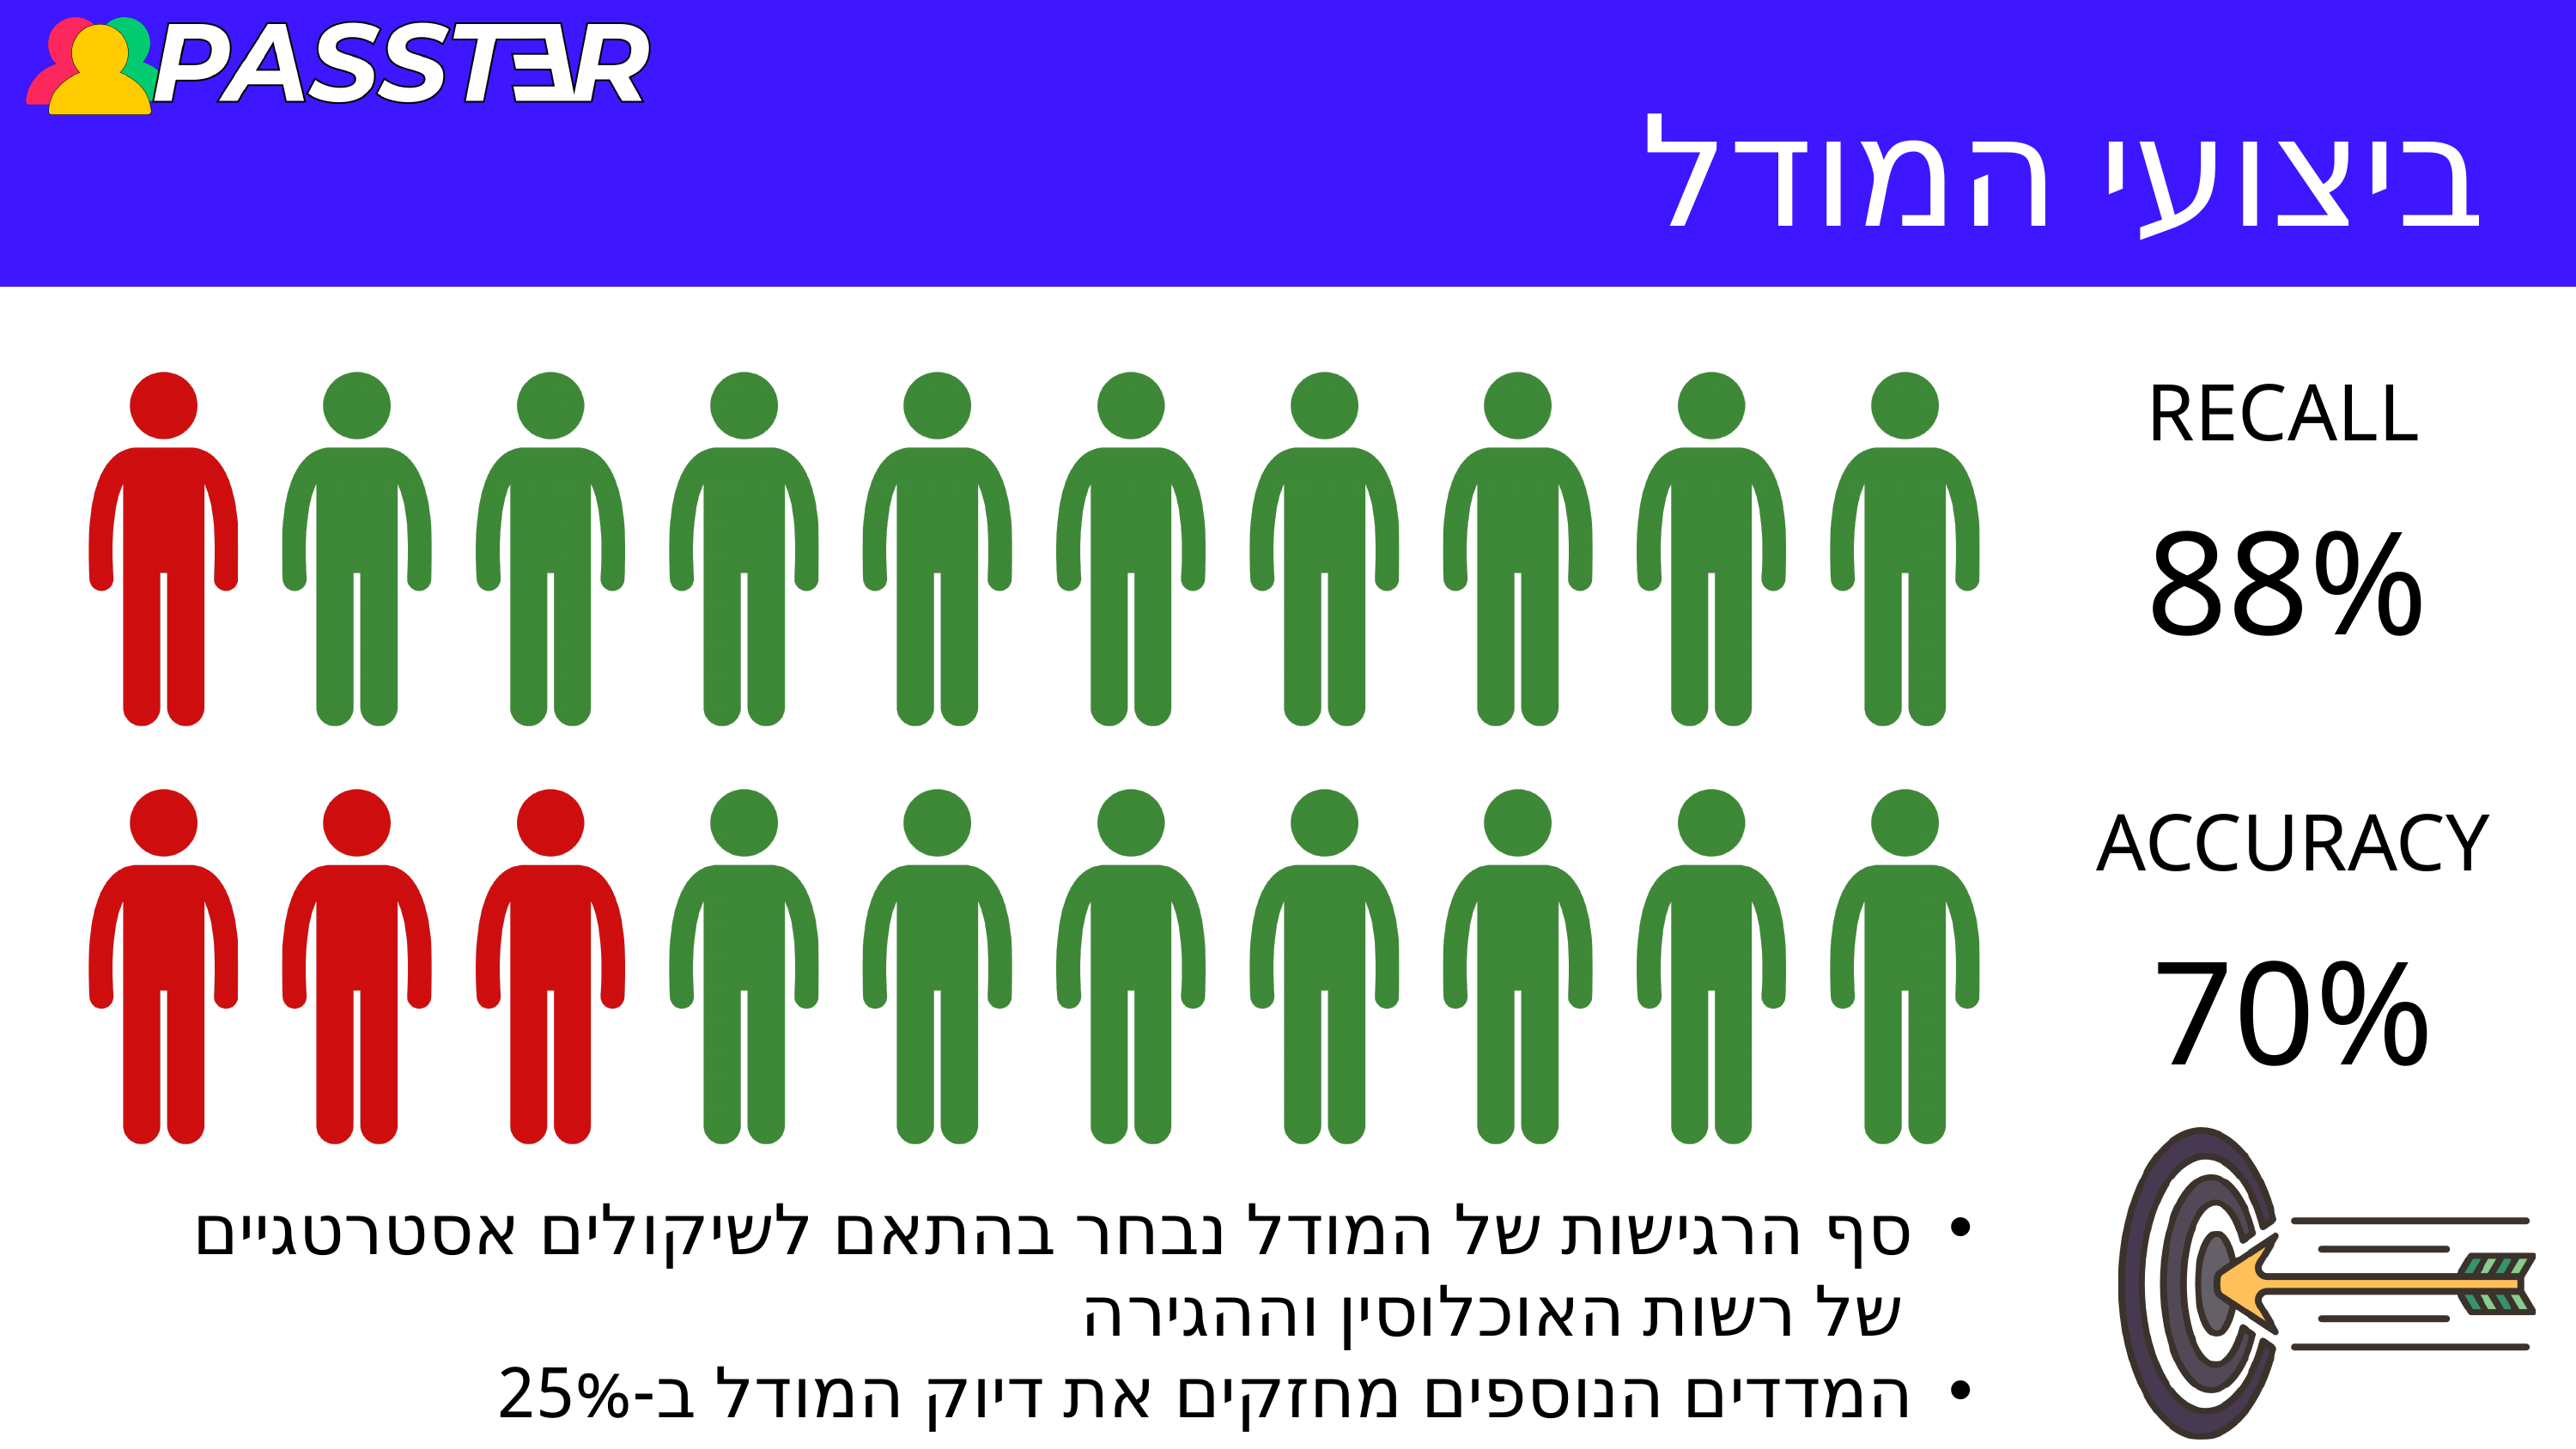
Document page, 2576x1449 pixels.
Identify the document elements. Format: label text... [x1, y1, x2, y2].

text_box [1056, 365, 1206, 726]
text_box [1249, 365, 1400, 726]
text_box ACCURACY [2055, 795, 2532, 887]
text_box [1056, 782, 1206, 1144]
text_box [1830, 365, 1980, 726]
text_box [475, 365, 625, 726]
text_box [1637, 782, 1786, 1144]
text_box [1249, 782, 1400, 1144]
text_box [862, 782, 1012, 1144]
text_box [669, 365, 819, 726]
text_box [282, 365, 432, 726]
text_box 70% [2136, 925, 2451, 1094]
text_box [282, 782, 432, 1144]
text_box [1637, 365, 1786, 726]
text_box [1830, 782, 1980, 1144]
text_box [88, 782, 239, 1144]
text_box [862, 365, 1012, 726]
text_box [475, 782, 625, 1144]
text_box [2117, 1127, 2537, 1440]
text_box [1443, 365, 1593, 726]
text_box RECALL [2088, 365, 2478, 457]
text_box [669, 782, 819, 1144]
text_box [0, 0, 2576, 287]
text_box [1443, 782, 1593, 1144]
text_box סף הרגישות של המודל נבחר בהתאם לשיקולים אסטרטגיים של רשות האוכלוסין וההגירה המדדים הנוספים מחזקים את דיוק המודל ב-25% [88, 1186, 2033, 1449]
text_box 88% [2135, 495, 2440, 664]
text_box [88, 365, 239, 726]
